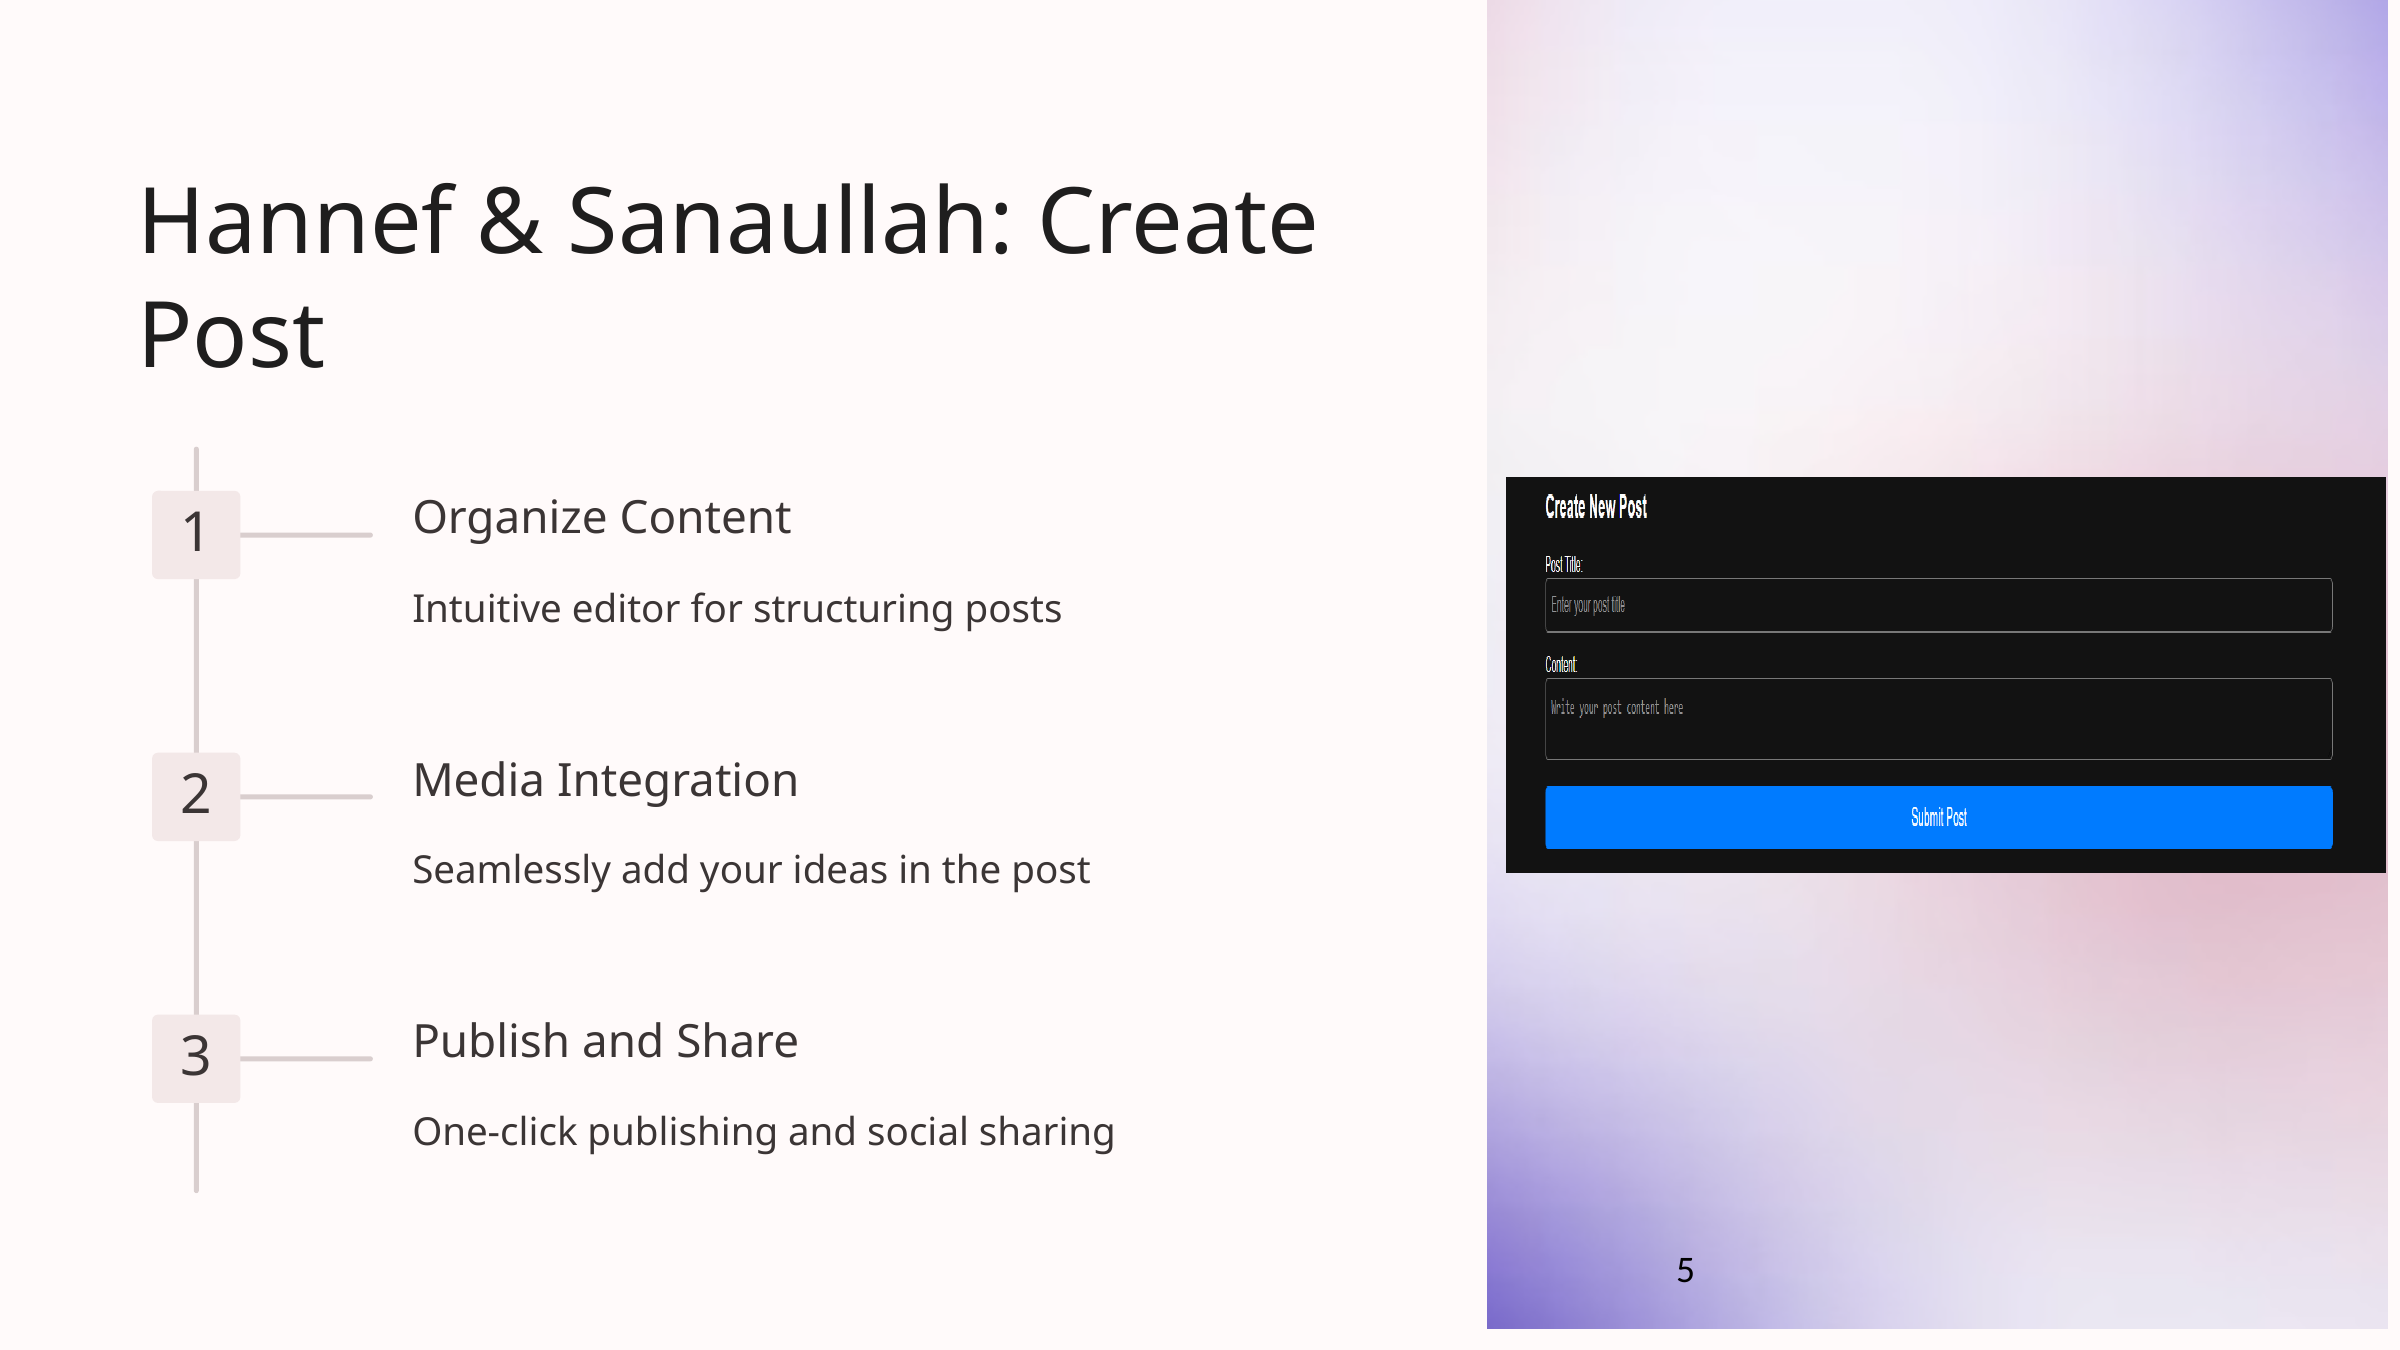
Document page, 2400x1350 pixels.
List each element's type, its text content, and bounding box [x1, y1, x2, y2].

text_box [193, 1103, 199, 1194]
text_box [152, 490, 241, 580]
text_box [152, 1014, 241, 1103]
text_box Intuitive editor for structuring posts [412, 567, 1363, 630]
text_box [193, 446, 199, 490]
text_box 3 [180, 1031, 213, 1087]
text_box 2 [181, 769, 212, 825]
text_box Seamlessly add your ideas in the post [412, 829, 1363, 892]
text_box Media Integration [412, 747, 875, 806]
picture [1487, 0, 2400, 1350]
text_box Organize Content [412, 485, 875, 544]
text_box One-click publishing and social sharing [412, 1090, 1363, 1154]
text_box [241, 1056, 373, 1062]
text_box Publish and Share [412, 1009, 875, 1068]
text_box [241, 794, 373, 800]
text_box [193, 842, 199, 1014]
text_box [193, 580, 199, 752]
text_box [152, 752, 241, 842]
text_box [241, 532, 373, 538]
text_box Hannef & Sanaullah: Create Post [137, 156, 1363, 388]
text_box 1 [187, 507, 205, 563]
